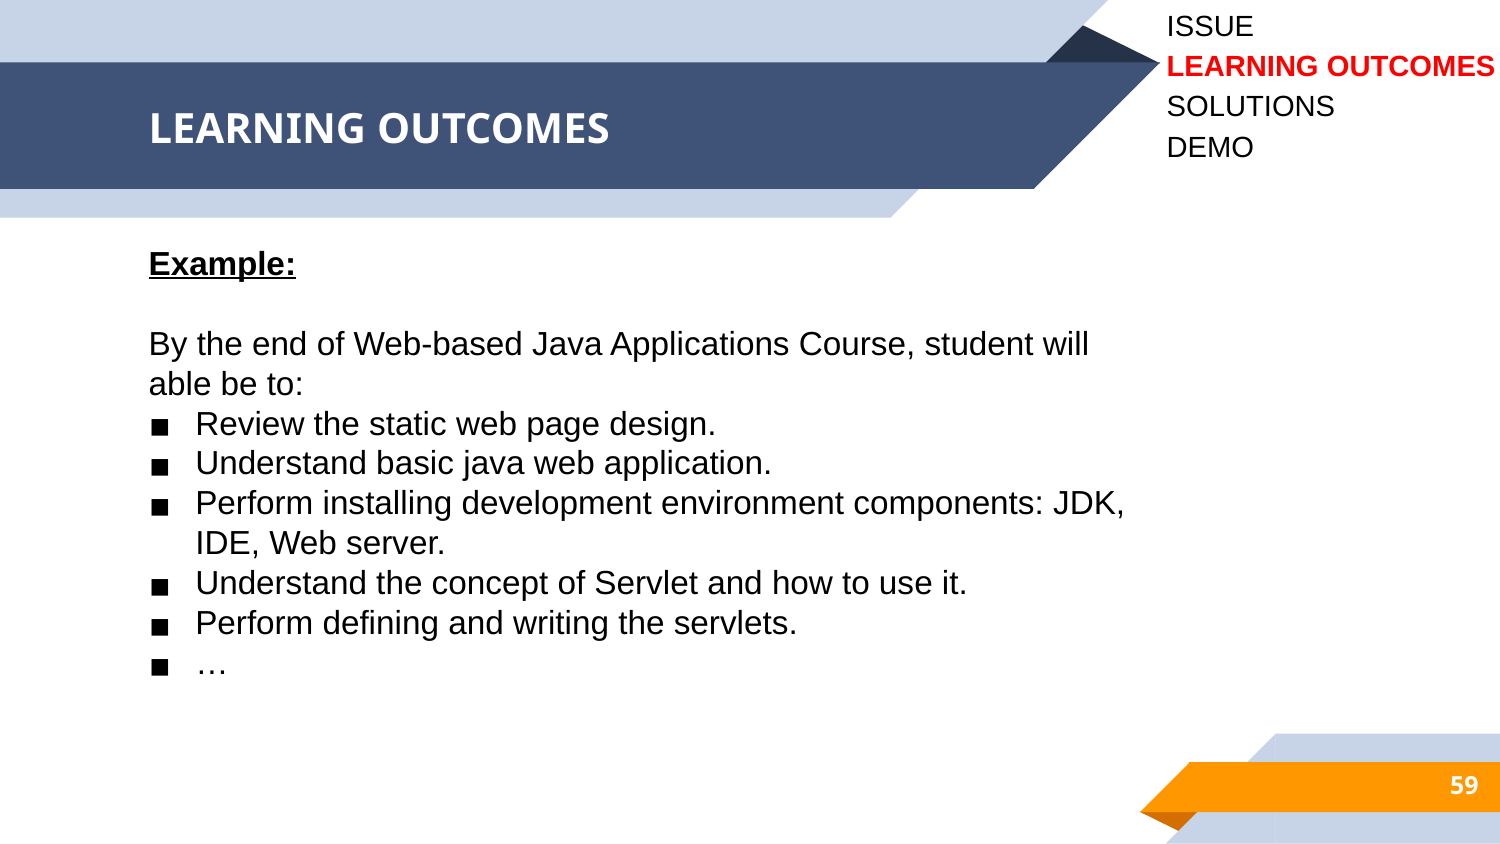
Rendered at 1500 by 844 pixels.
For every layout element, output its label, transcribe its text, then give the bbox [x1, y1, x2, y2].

title LEARNING OUTCOMES [133, 64, 997, 190]
text_box ISSUE LEARNING OUTCOMES SOLUTIONS DEMO [1151, 0, 1500, 170]
text_box Example: By the end of Web-based Java Applications Course, student will able be to: Review the static web page design. Understand basic java web application. Perform installing development environment components: JDK, IDE, Web server. Understand the concept of Servlet and how to use it. Perform defining and writing the servlets. … [133, 234, 1162, 694]
slide_number ‹#› [1249, 760, 1494, 813]
